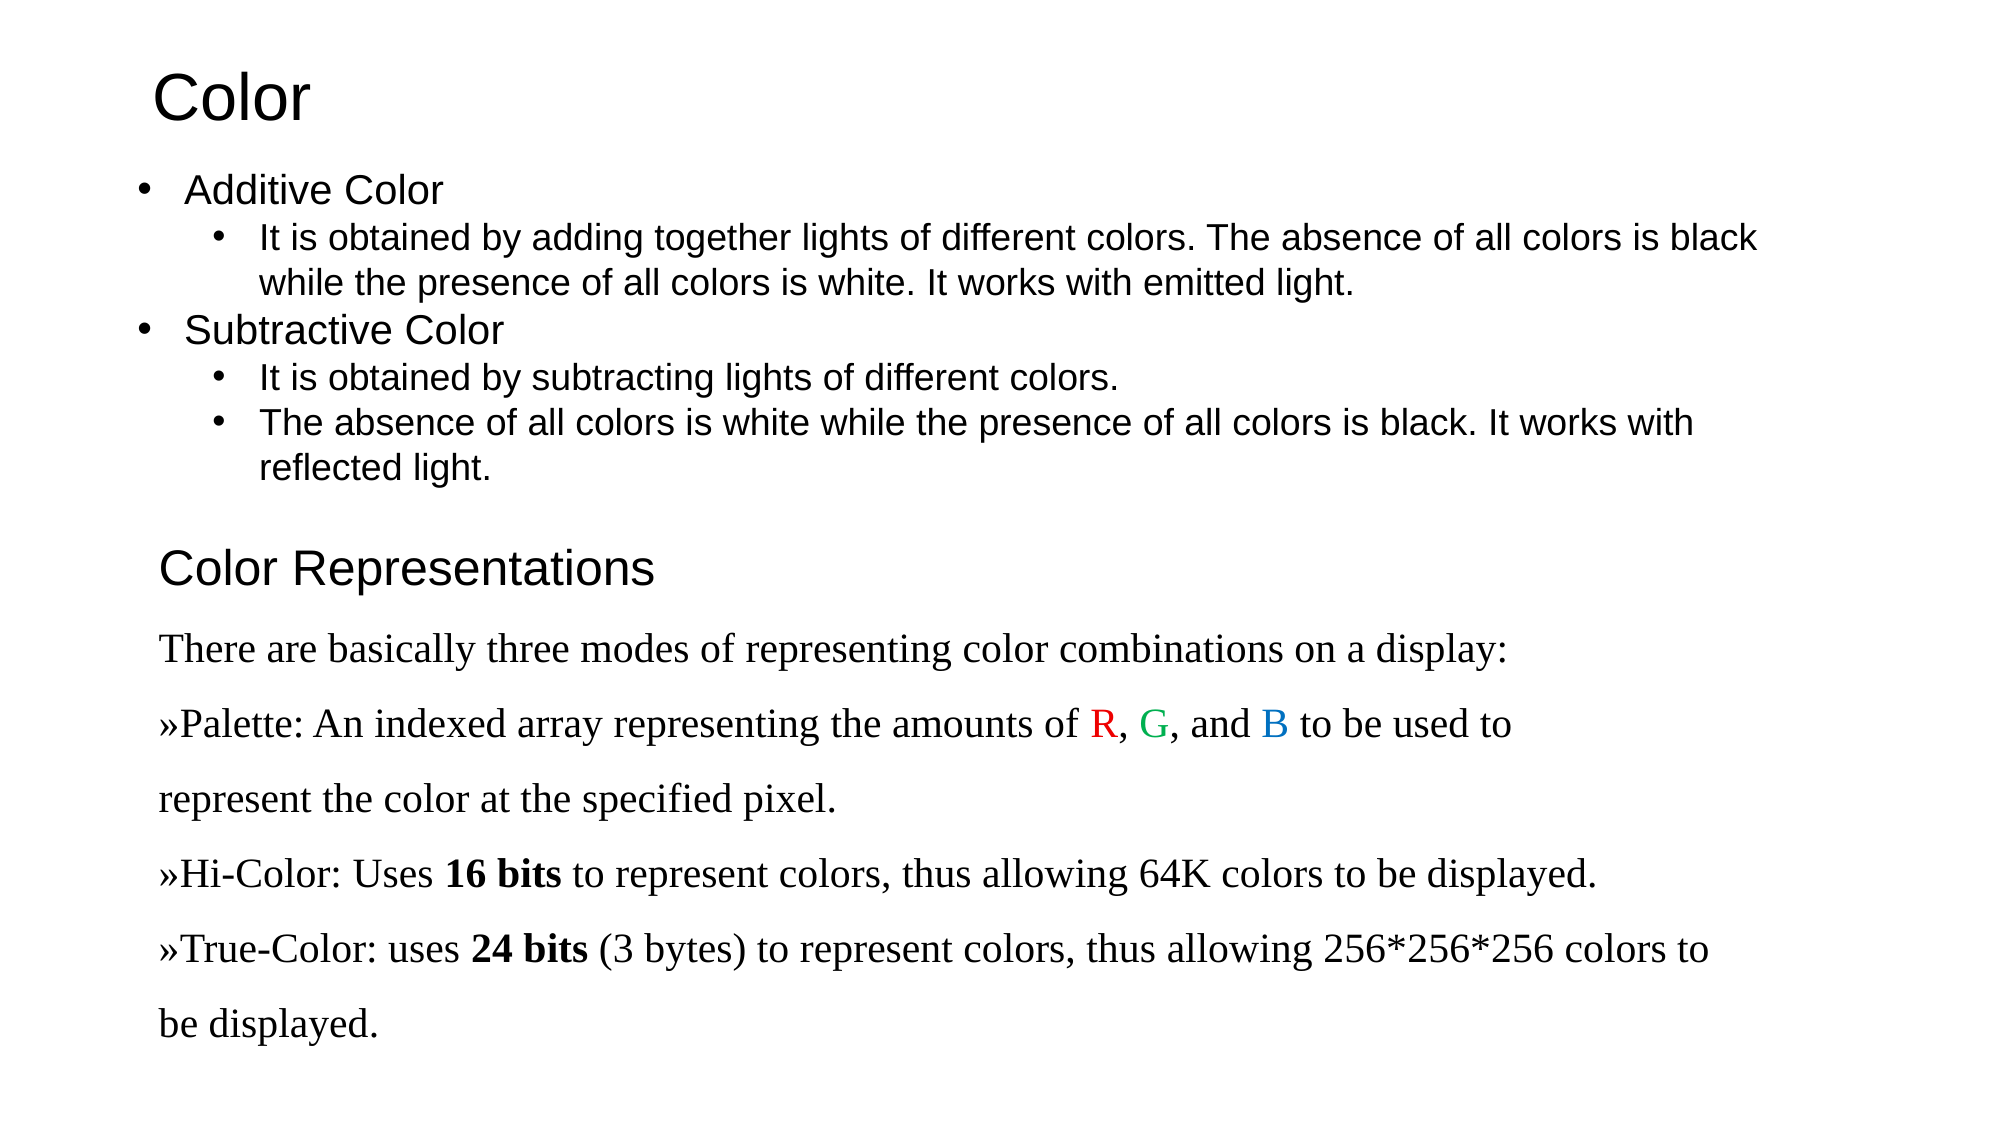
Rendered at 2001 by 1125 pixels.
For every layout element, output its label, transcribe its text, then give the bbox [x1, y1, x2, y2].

text_box Additive Color It is obtained by adding together lights of different colors. The absence of all colors is black while the presence of all colors is white. It works with emitted light. Subtractive Color It is obtained by subtracting lights of different colors. The absence of all colors is white while the presence of all colors is black. It works with reflected light. [122, 155, 1805, 496]
text_box Color Representations There are basically three modes of representing color combinations on a display: »Palette: An indexed array representing the amounts of R, G, and B to be used to represent the color at the specified pixel. »Hi-Color: Uses 16 bits to represent colors, thus allowing 64K colors to be displayed. »True-Color: uses 24 bits (3 bytes) to represent colors, thus allowing 256*256*256 colors to be displayed. [143, 498, 1771, 1053]
title Color [137, 59, 1863, 158]
